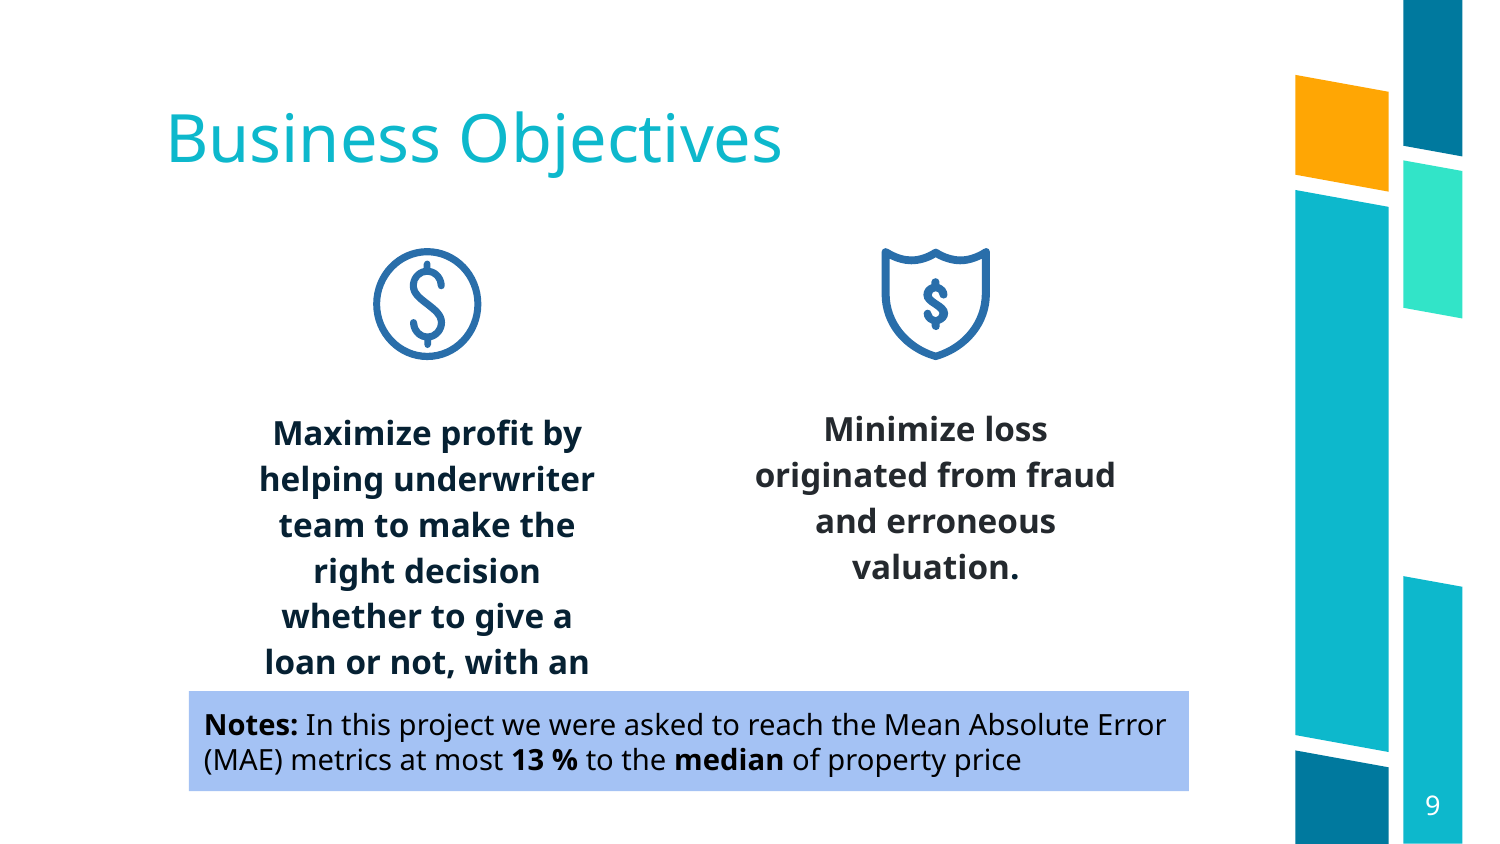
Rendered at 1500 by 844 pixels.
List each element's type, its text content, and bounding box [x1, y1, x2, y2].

title Business Objectives [165, 84, 1156, 197]
slide_number ‹#› [1403, 769, 1463, 844]
text_box Minimize loss originated from fraud and erroneous valuation. [736, 387, 1136, 601]
text_box Notes: In this project we were asked to reach the Mean Absolute Error (MAE) metrics at most 13 % to the median of property price [188, 691, 1189, 792]
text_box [881, 247, 991, 361]
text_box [372, 247, 482, 361]
text_box Maximize profit by helping underwriter team to make the right decision whether to give a loan or not, with an optimal amount. [227, 391, 627, 691]
